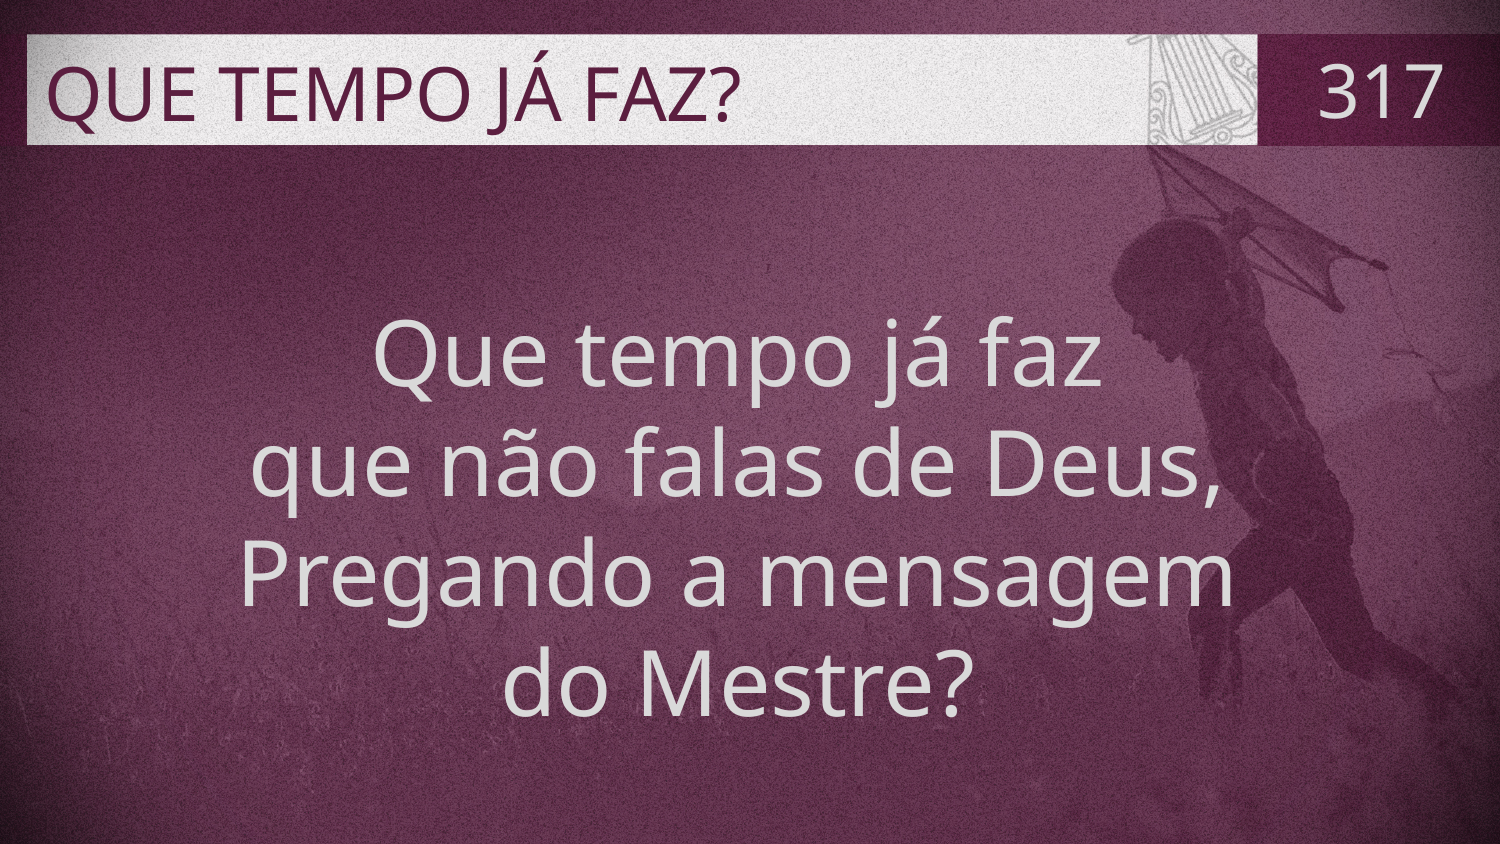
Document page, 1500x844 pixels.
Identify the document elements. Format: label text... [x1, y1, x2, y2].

list 317 [1281, 36, 1483, 143]
list Que tempo já faz que não falas de Deus, Pregando a mensagem do Mestre? [0, 185, 1500, 844]
title QUE TEMPO JÁ FAZ? [29, 33, 1258, 151]
picture [0, 0, 1500, 185]
